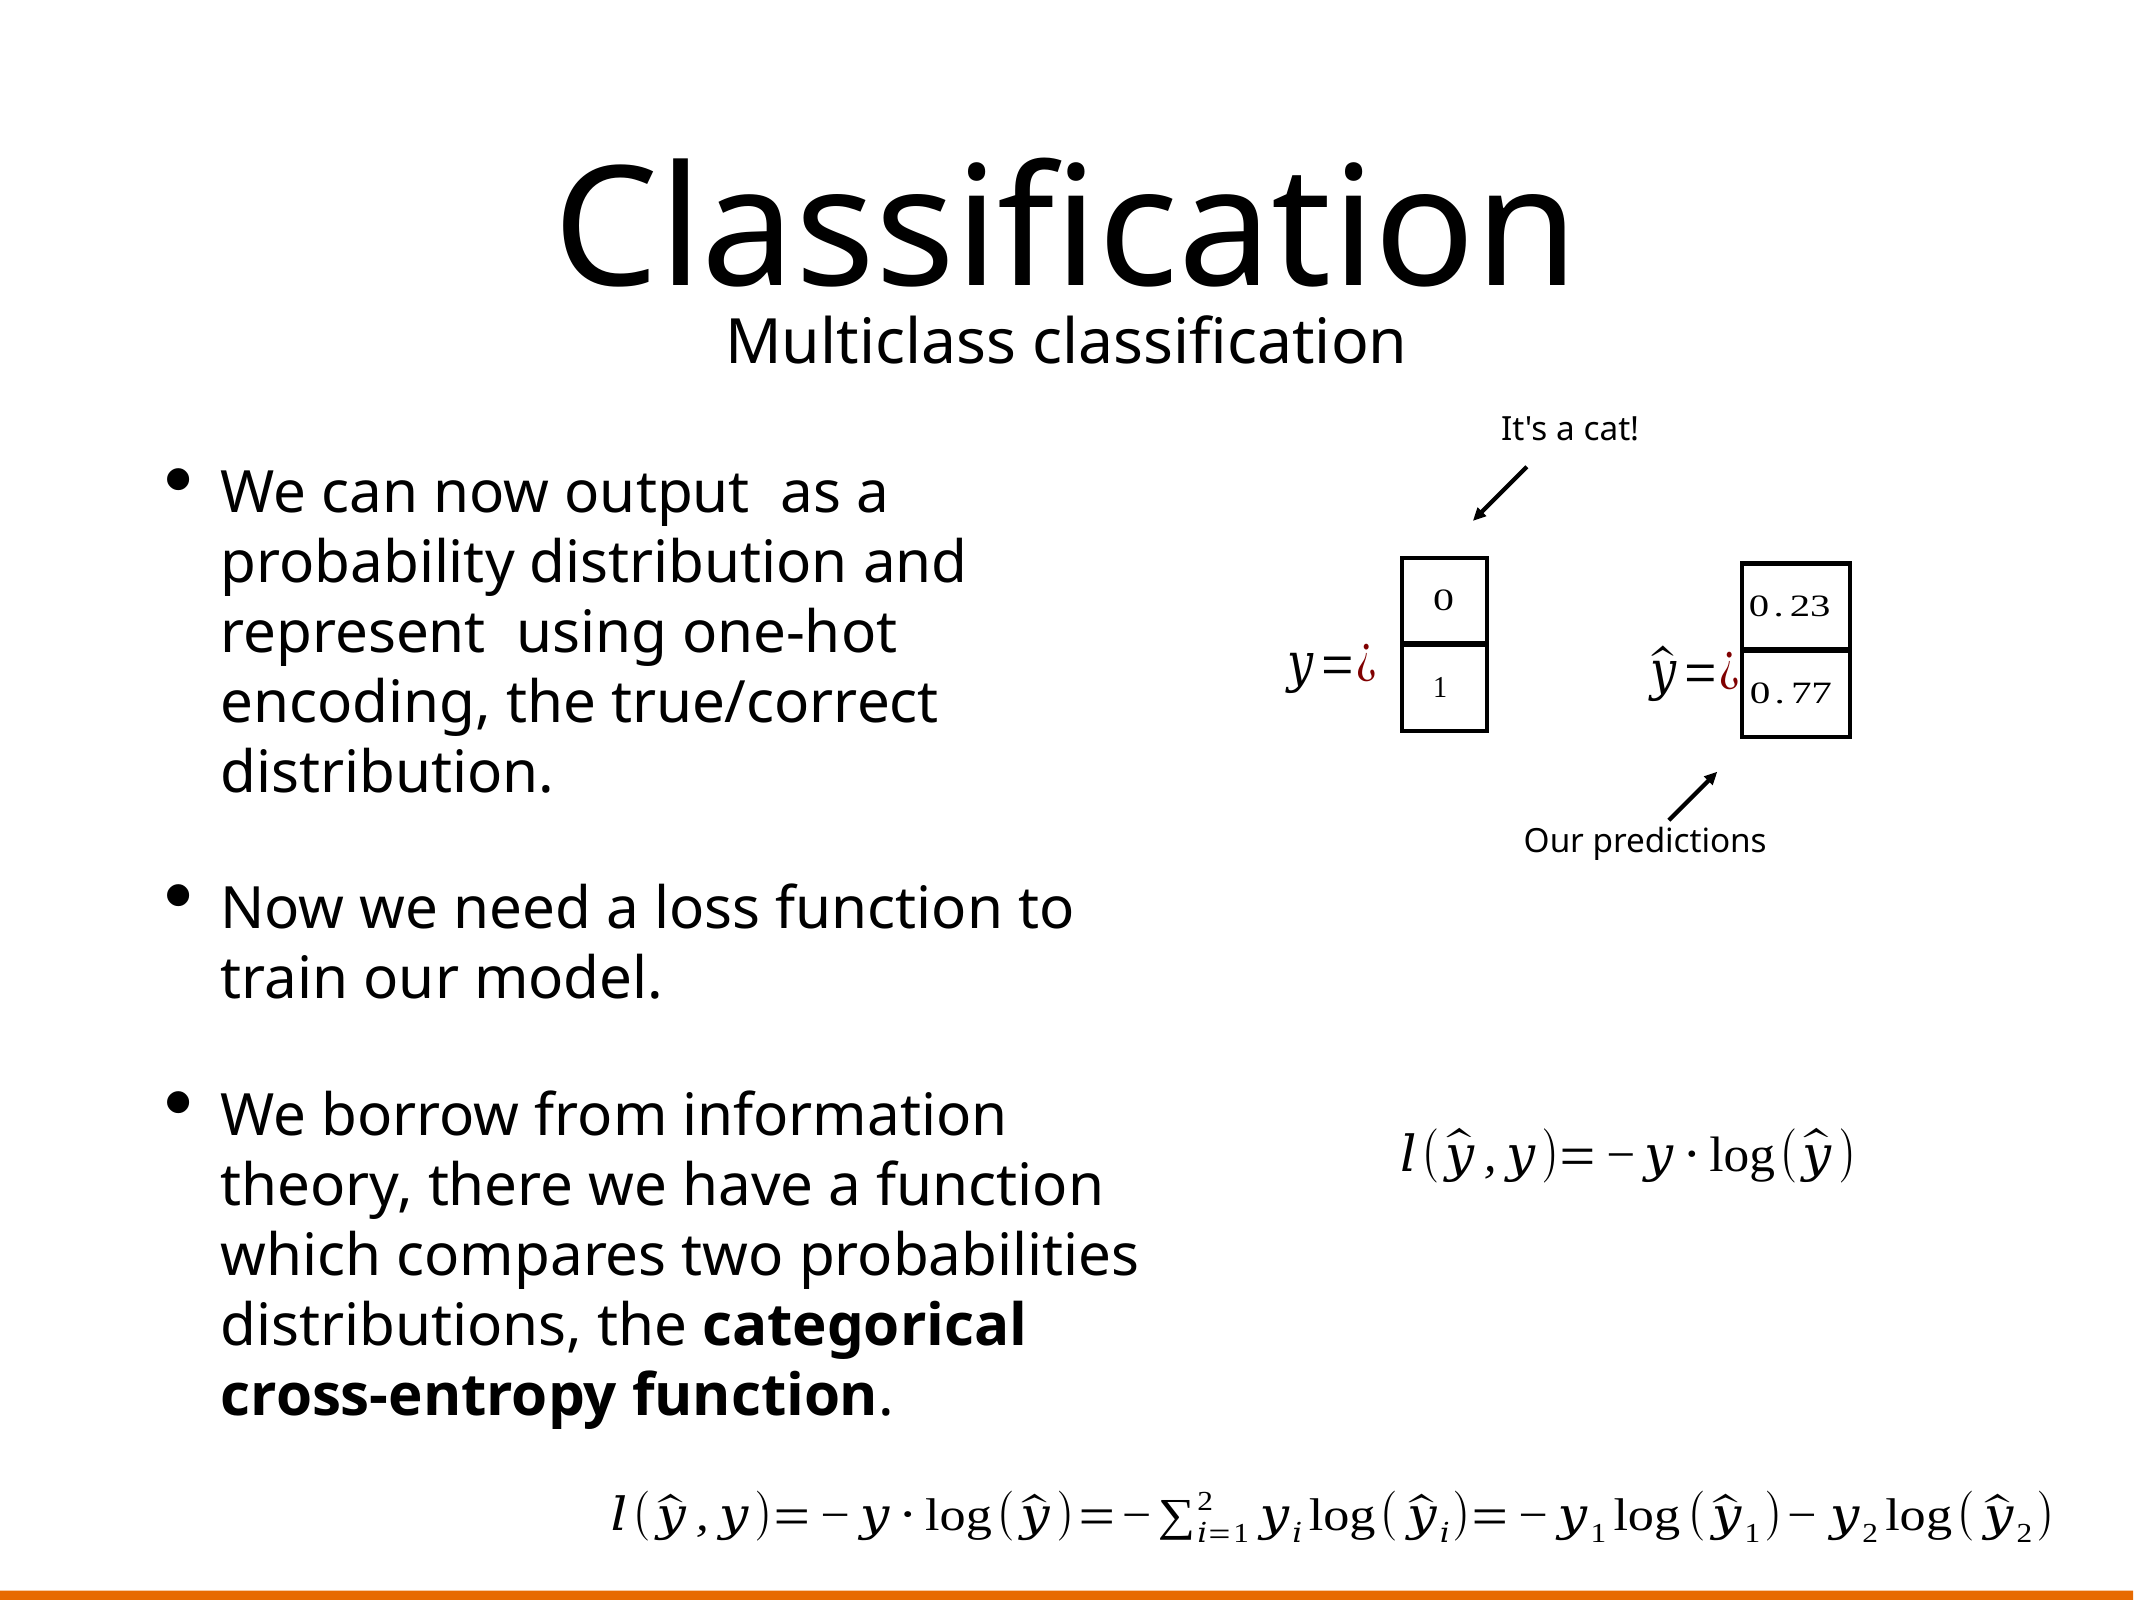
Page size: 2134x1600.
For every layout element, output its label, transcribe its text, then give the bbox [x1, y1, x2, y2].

text_box Multiclass classification [716, 292, 1417, 385]
text_box [1402, 557, 1487, 644]
text_box [1677, 771, 1718, 811]
text_box It's a cat! [1492, 399, 1648, 456]
title Classification [155, 41, 1978, 397]
text_box [1741, 563, 1850, 650]
text_box [1402, 645, 1487, 731]
text_box [1741, 651, 1850, 737]
text_box Our predictions [1515, 811, 1776, 868]
text_box [1473, 466, 1528, 521]
